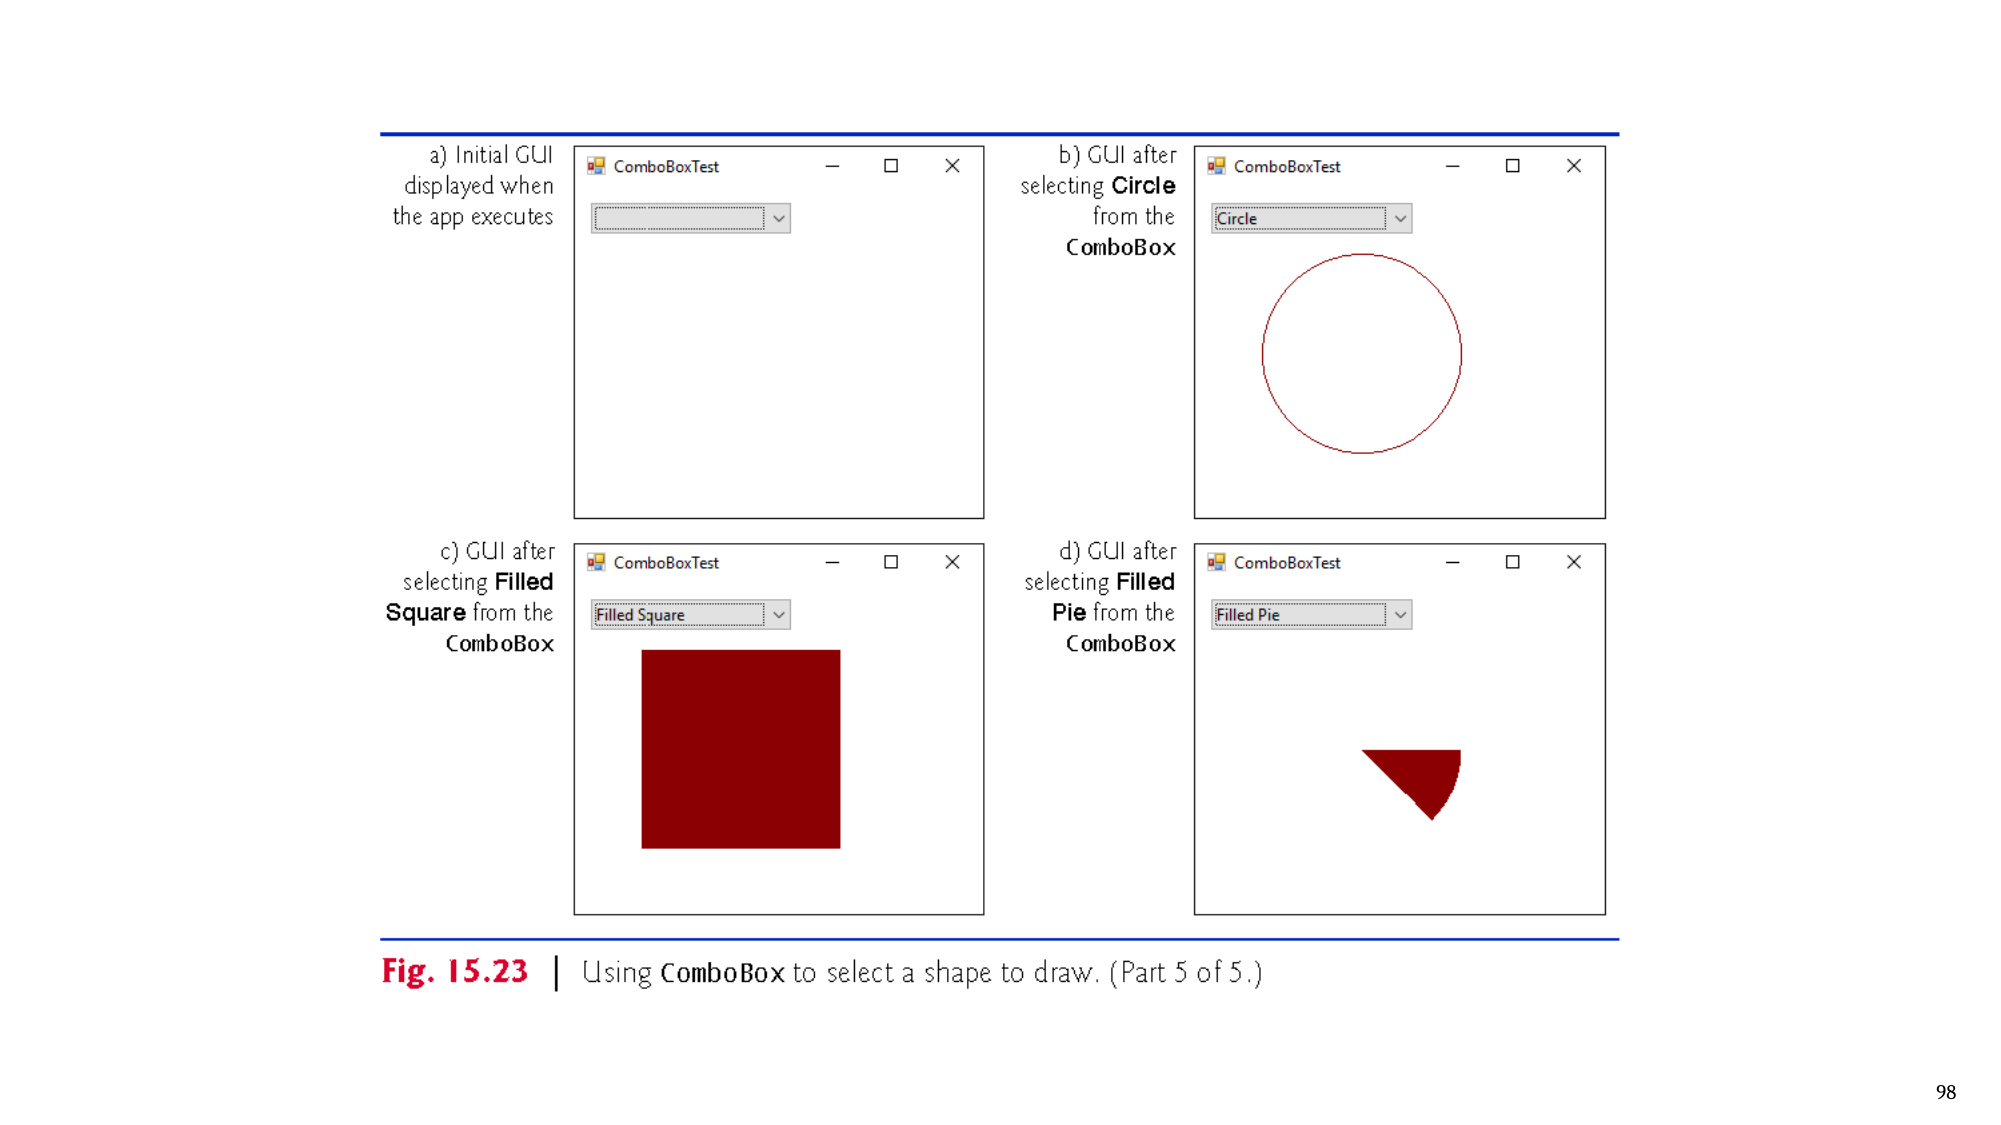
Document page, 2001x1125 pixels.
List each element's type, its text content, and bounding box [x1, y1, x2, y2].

picture [247, 0, 1753, 1125]
slide_number 98 [1891, 1051, 1972, 1112]
